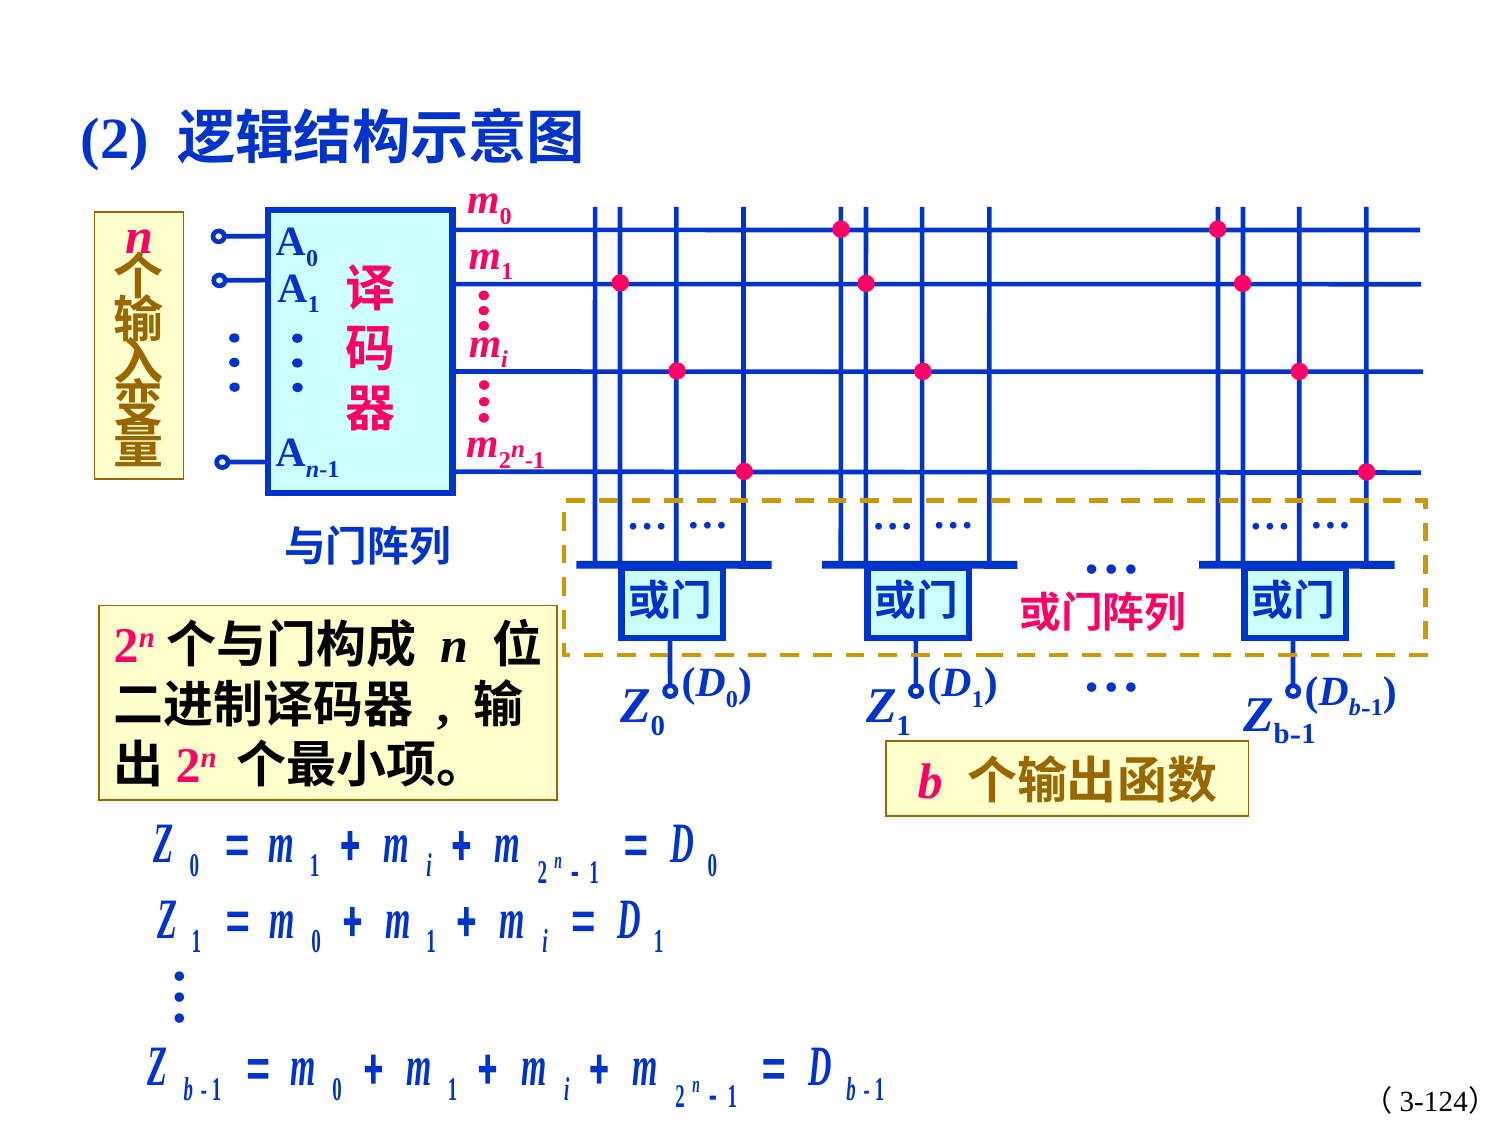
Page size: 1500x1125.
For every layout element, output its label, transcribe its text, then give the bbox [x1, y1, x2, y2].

text_box n 个 输 入 变 量 [94, 212, 184, 479]
text_box (2) 逻辑结构示意图 [66, 92, 983, 178]
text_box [1211, 222, 1374, 479]
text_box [834, 222, 930, 378]
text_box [613, 276, 751, 478]
text_box . . . [157, 964, 202, 1028]
text_box 2n个与门构成 n 位 二进制译码器 , 输 出2n 个最小项。 [98, 605, 558, 801]
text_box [212, 164, 1451, 741]
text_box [142, 805, 731, 892]
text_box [135, 1028, 897, 1116]
slide_number （3-124） [1200, 1074, 1500, 1125]
text_box b 个输出函数 [886, 741, 1249, 816]
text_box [145, 881, 677, 964]
